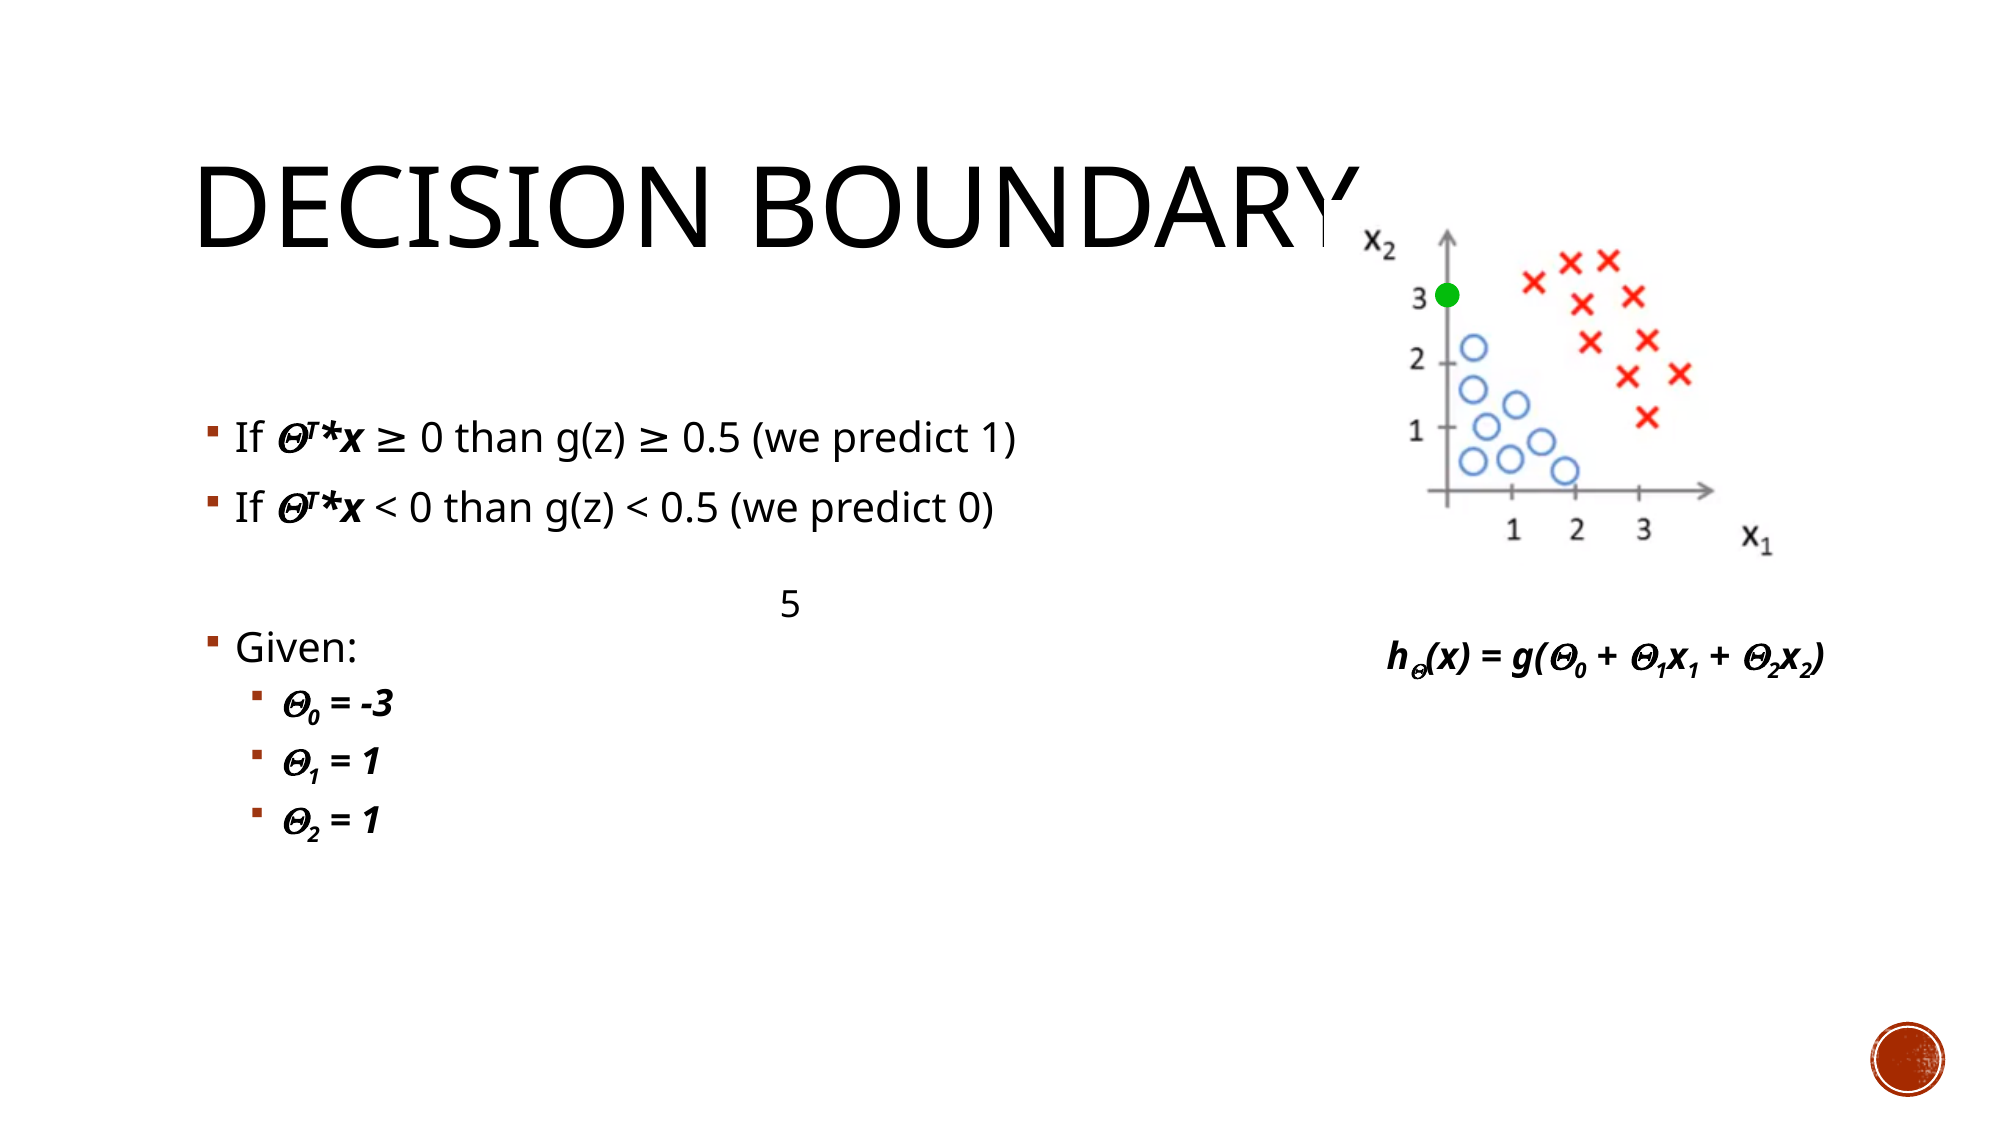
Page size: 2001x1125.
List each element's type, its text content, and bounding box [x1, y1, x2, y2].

list If T*x ≥ 0 than g(z) ≥ 0.5 (we predict 1) If T*x < 0 than g(z) < 0.5 (we predict 0) Given: 0 = -3 1 = 1 2 = 1 [190, 408, 1195, 1074]
title Decision boundary [175, 79, 1826, 344]
picture [1324, 200, 1788, 580]
